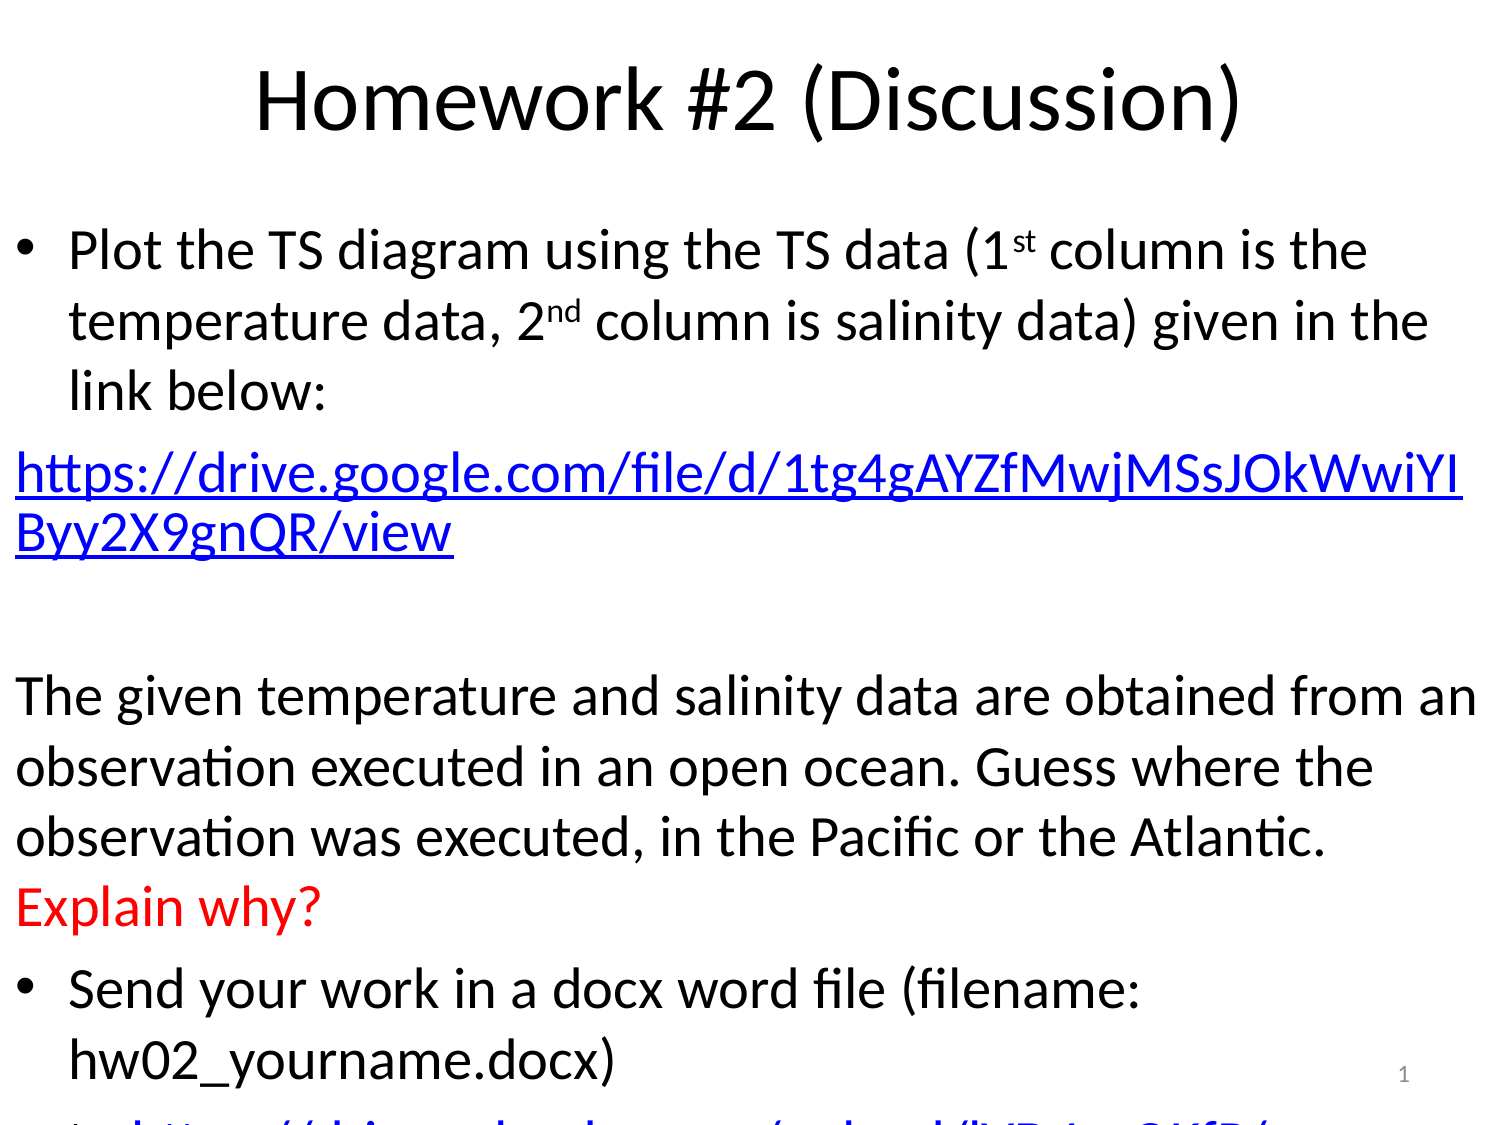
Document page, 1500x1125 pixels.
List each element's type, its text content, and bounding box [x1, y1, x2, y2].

list Plot the TS diagram using the TS data (1st column is the temperature data, 2nd column is salinity data) given in the link below: https://drive.google.com/file/d/1tg4gAYZfMwjMSsJOkWwiYIByy2X9gnQR/view The given temperature and salinity data are obtained from an observation executed in an open ocean. Guess where the observation was executed, in the Pacific or the Atlantic. Explain why? Send your work in a docx word file (filename: hw02_yourname.docx) to https://driveuploader.com/upload/lVD4ycOKfP/ [0, 203, 1500, 1125]
title Homework #2 (Discussion) [0, 0, 1500, 188]
slide_number 1 [1074, 1042, 1425, 1103]
